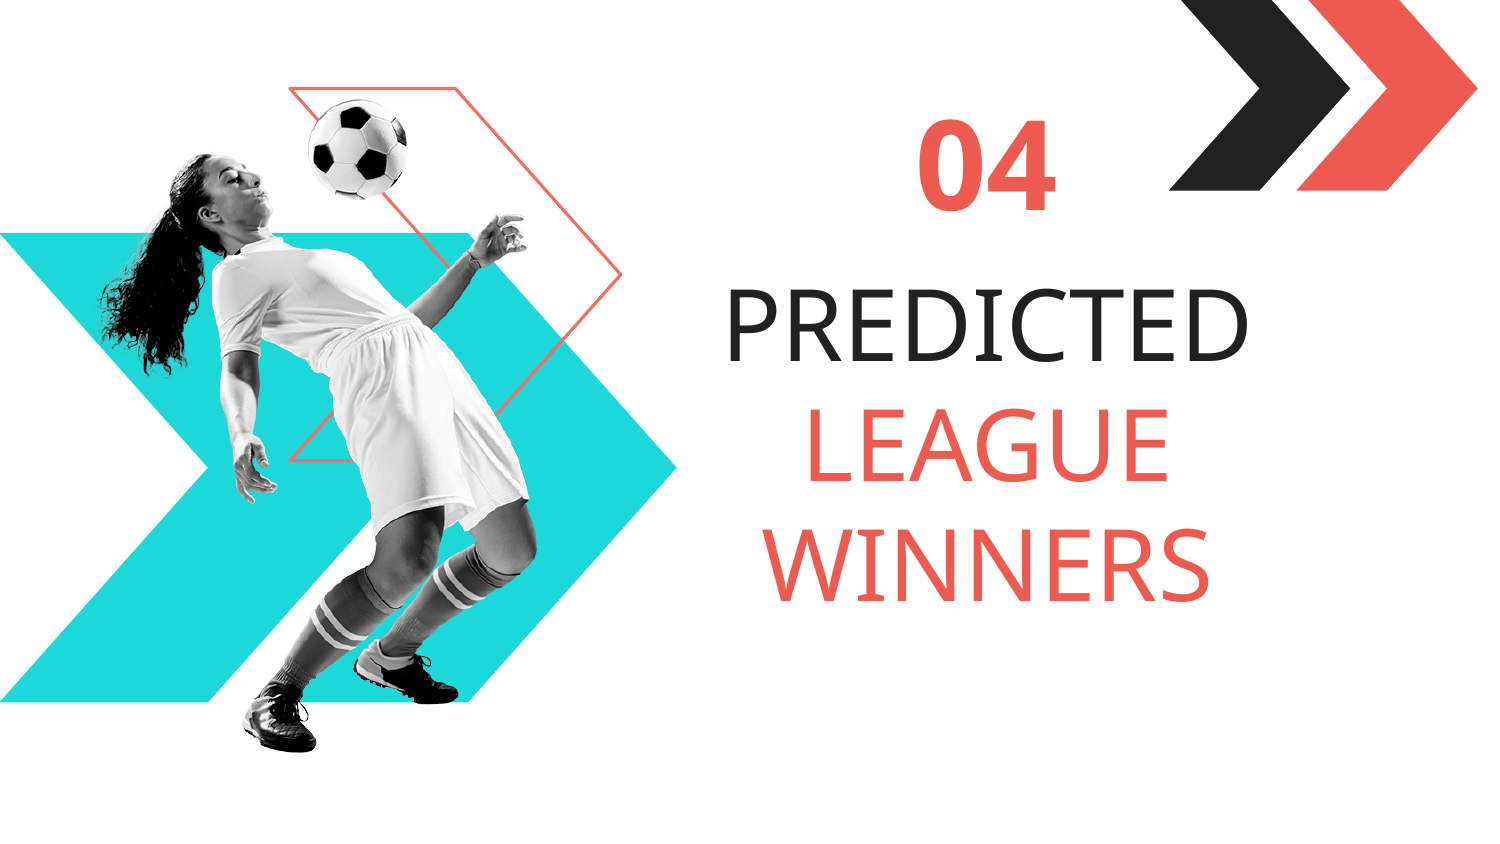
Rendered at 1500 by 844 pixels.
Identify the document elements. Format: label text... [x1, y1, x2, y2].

text_box [1296, 0, 1478, 191]
title 04 [858, 88, 1115, 251]
text_box [1168, 0, 1351, 191]
title PREDICTED LEAGUE WINNERS [681, 317, 1384, 565]
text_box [0, 232, 61, 703]
picture [66, 66, 592, 778]
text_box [598, 232, 677, 703]
